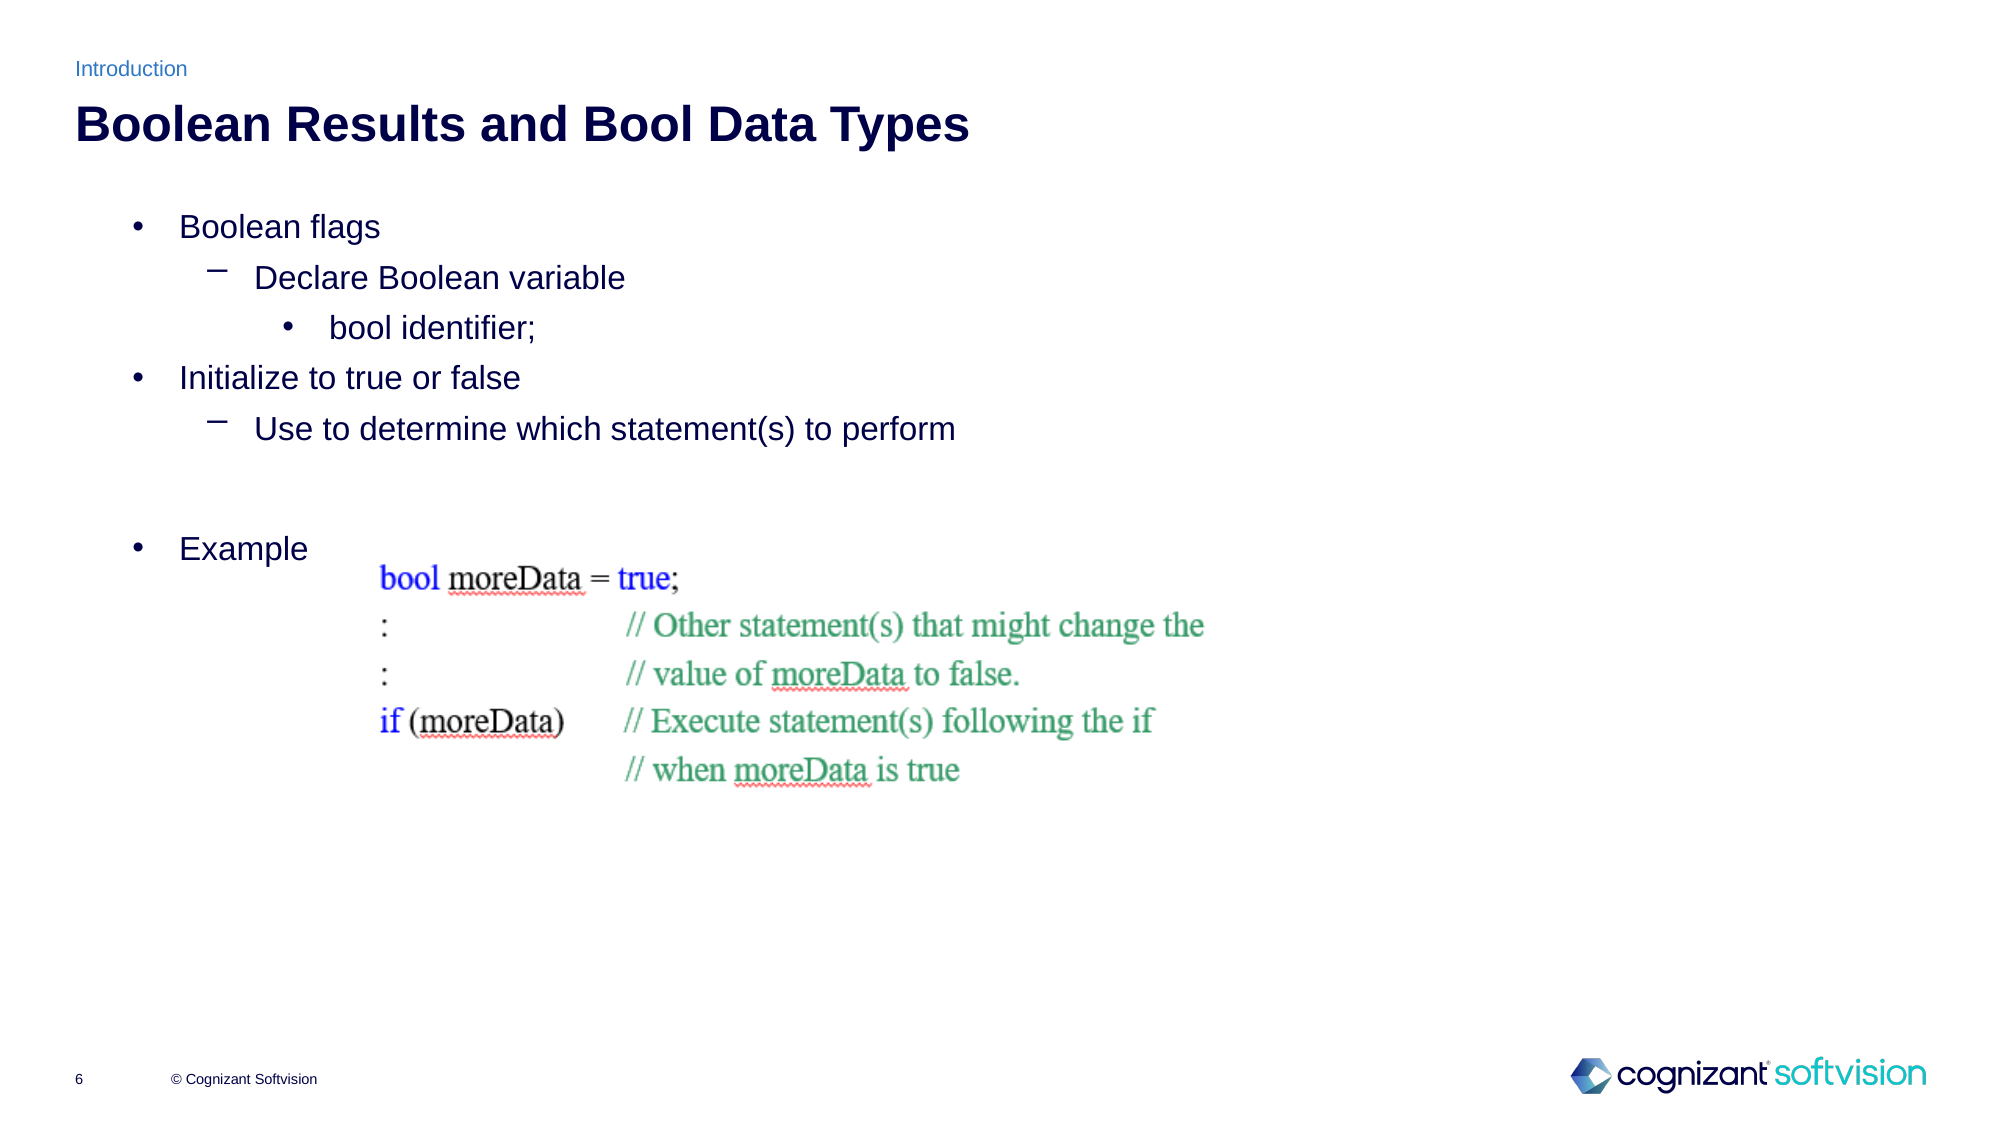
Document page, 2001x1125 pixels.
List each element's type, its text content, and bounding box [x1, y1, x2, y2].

list Boolean flags Declare Boolean variable bool identifier; Initialize to true or false Use to determine which statement(s) to perform Example [75, 205, 1848, 894]
text_box Introduction [75, 54, 1850, 93]
slide_number 6 [75, 1056, 133, 1088]
title Boolean Results and Bool Data Types [75, 93, 1848, 142]
picture [367, 549, 1228, 805]
picture [1553, 1041, 1943, 1111]
footer © Cognizant Softvision [171, 1056, 368, 1088]
